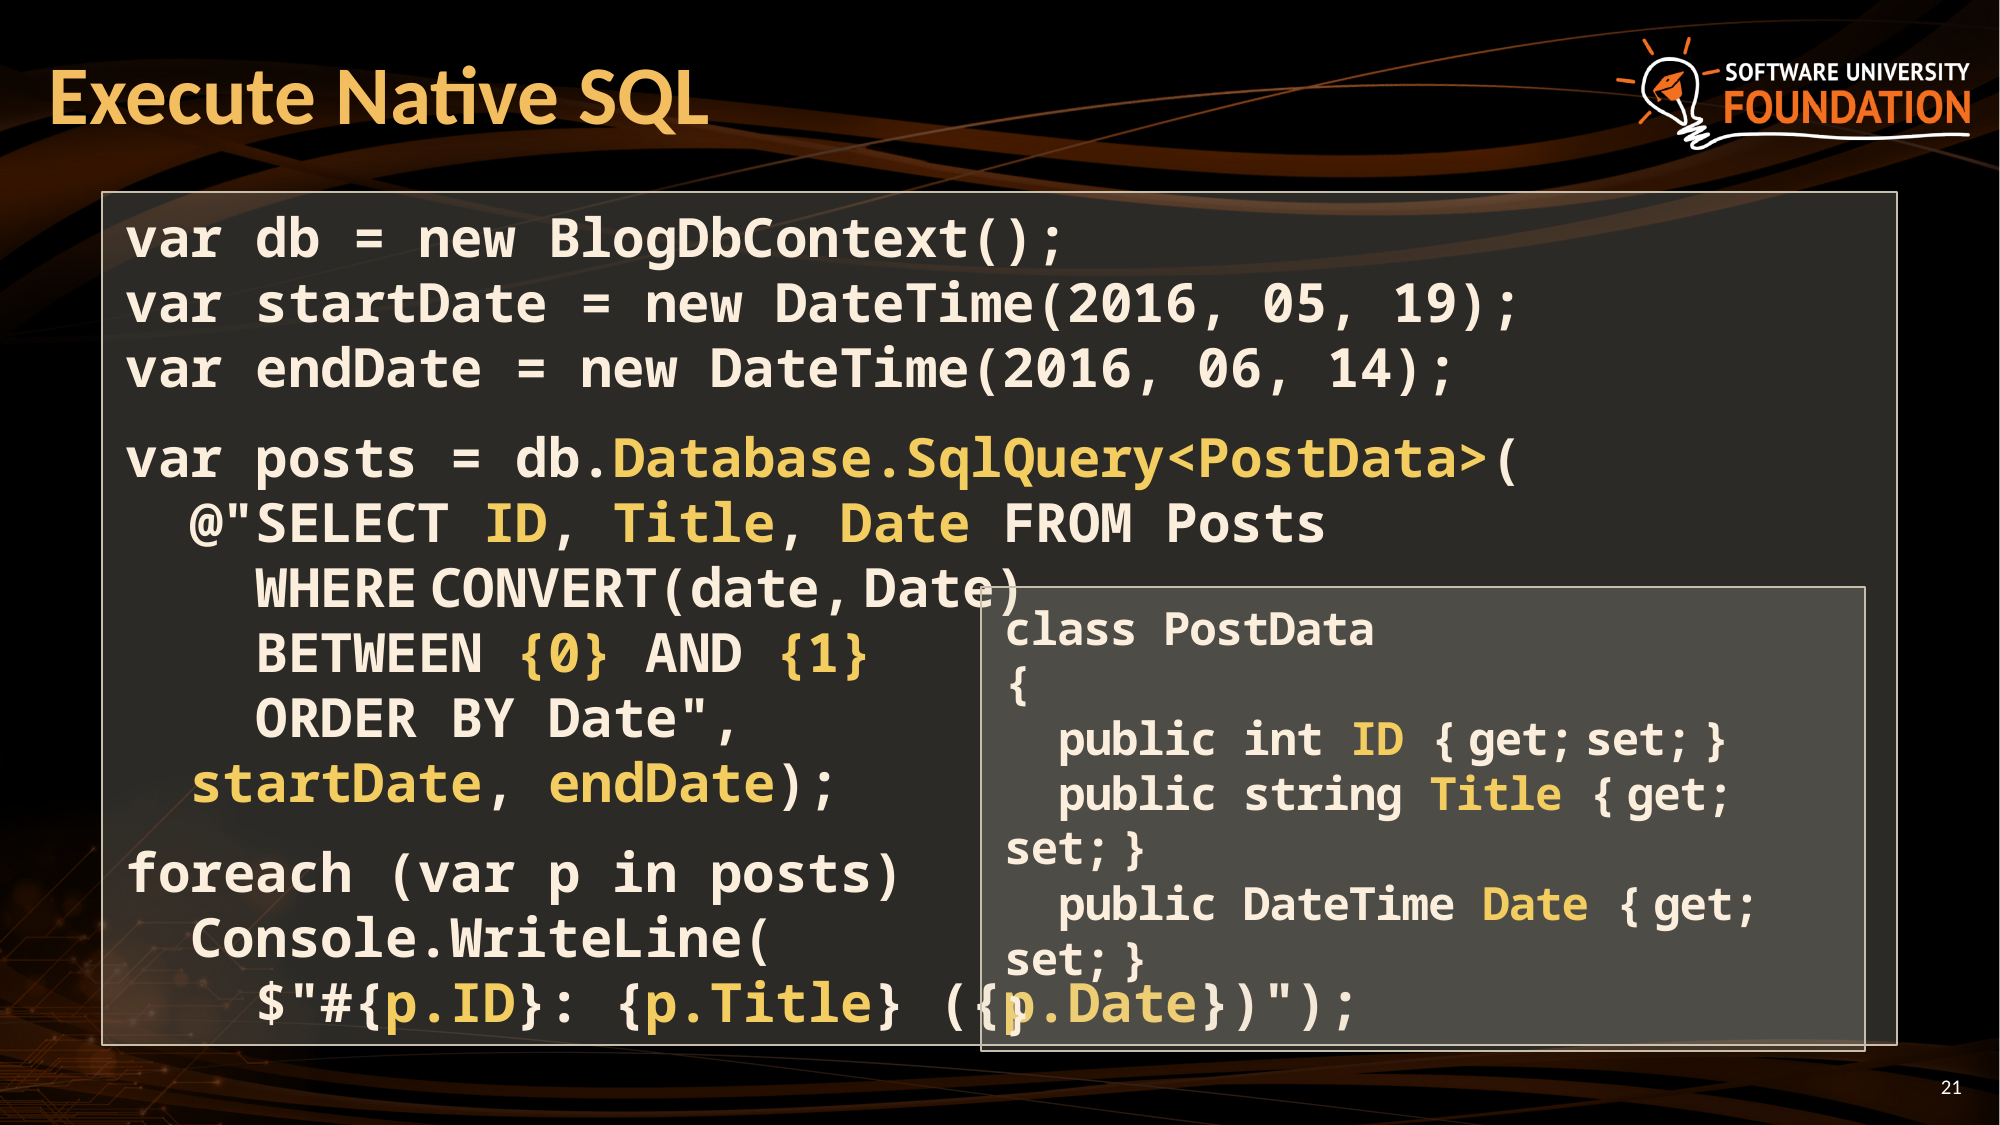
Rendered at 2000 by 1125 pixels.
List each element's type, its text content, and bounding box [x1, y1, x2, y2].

title Execute Native SQL [30, 6, 1602, 189]
text_box class PostData { public int ID { get; set; } public string Title { get; set; } public DateTime Date { get; set; } } [980, 587, 1866, 1051]
picture [0, 0, 2000, 1125]
text_box var db = new BlogDbContext(); var startDate = new DateTime(2016, 05, 19); var endDate = new DateTime(2016, 06, 14); var posts = db.Database.SqlQuery<PostData>( @"SELECT ID, Title, Date FROM Posts WHERE CONVERT(date, Date) BETWEEN {0} AND {1} ORDER BY Date", startDate, endDate); foreach (var p in posts) Console.WriteLine( $"#{p.ID}: {p.Title} ({p.Date})"); [102, 191, 1898, 1045]
slide_number 21 [1897, 1070, 1968, 1103]
